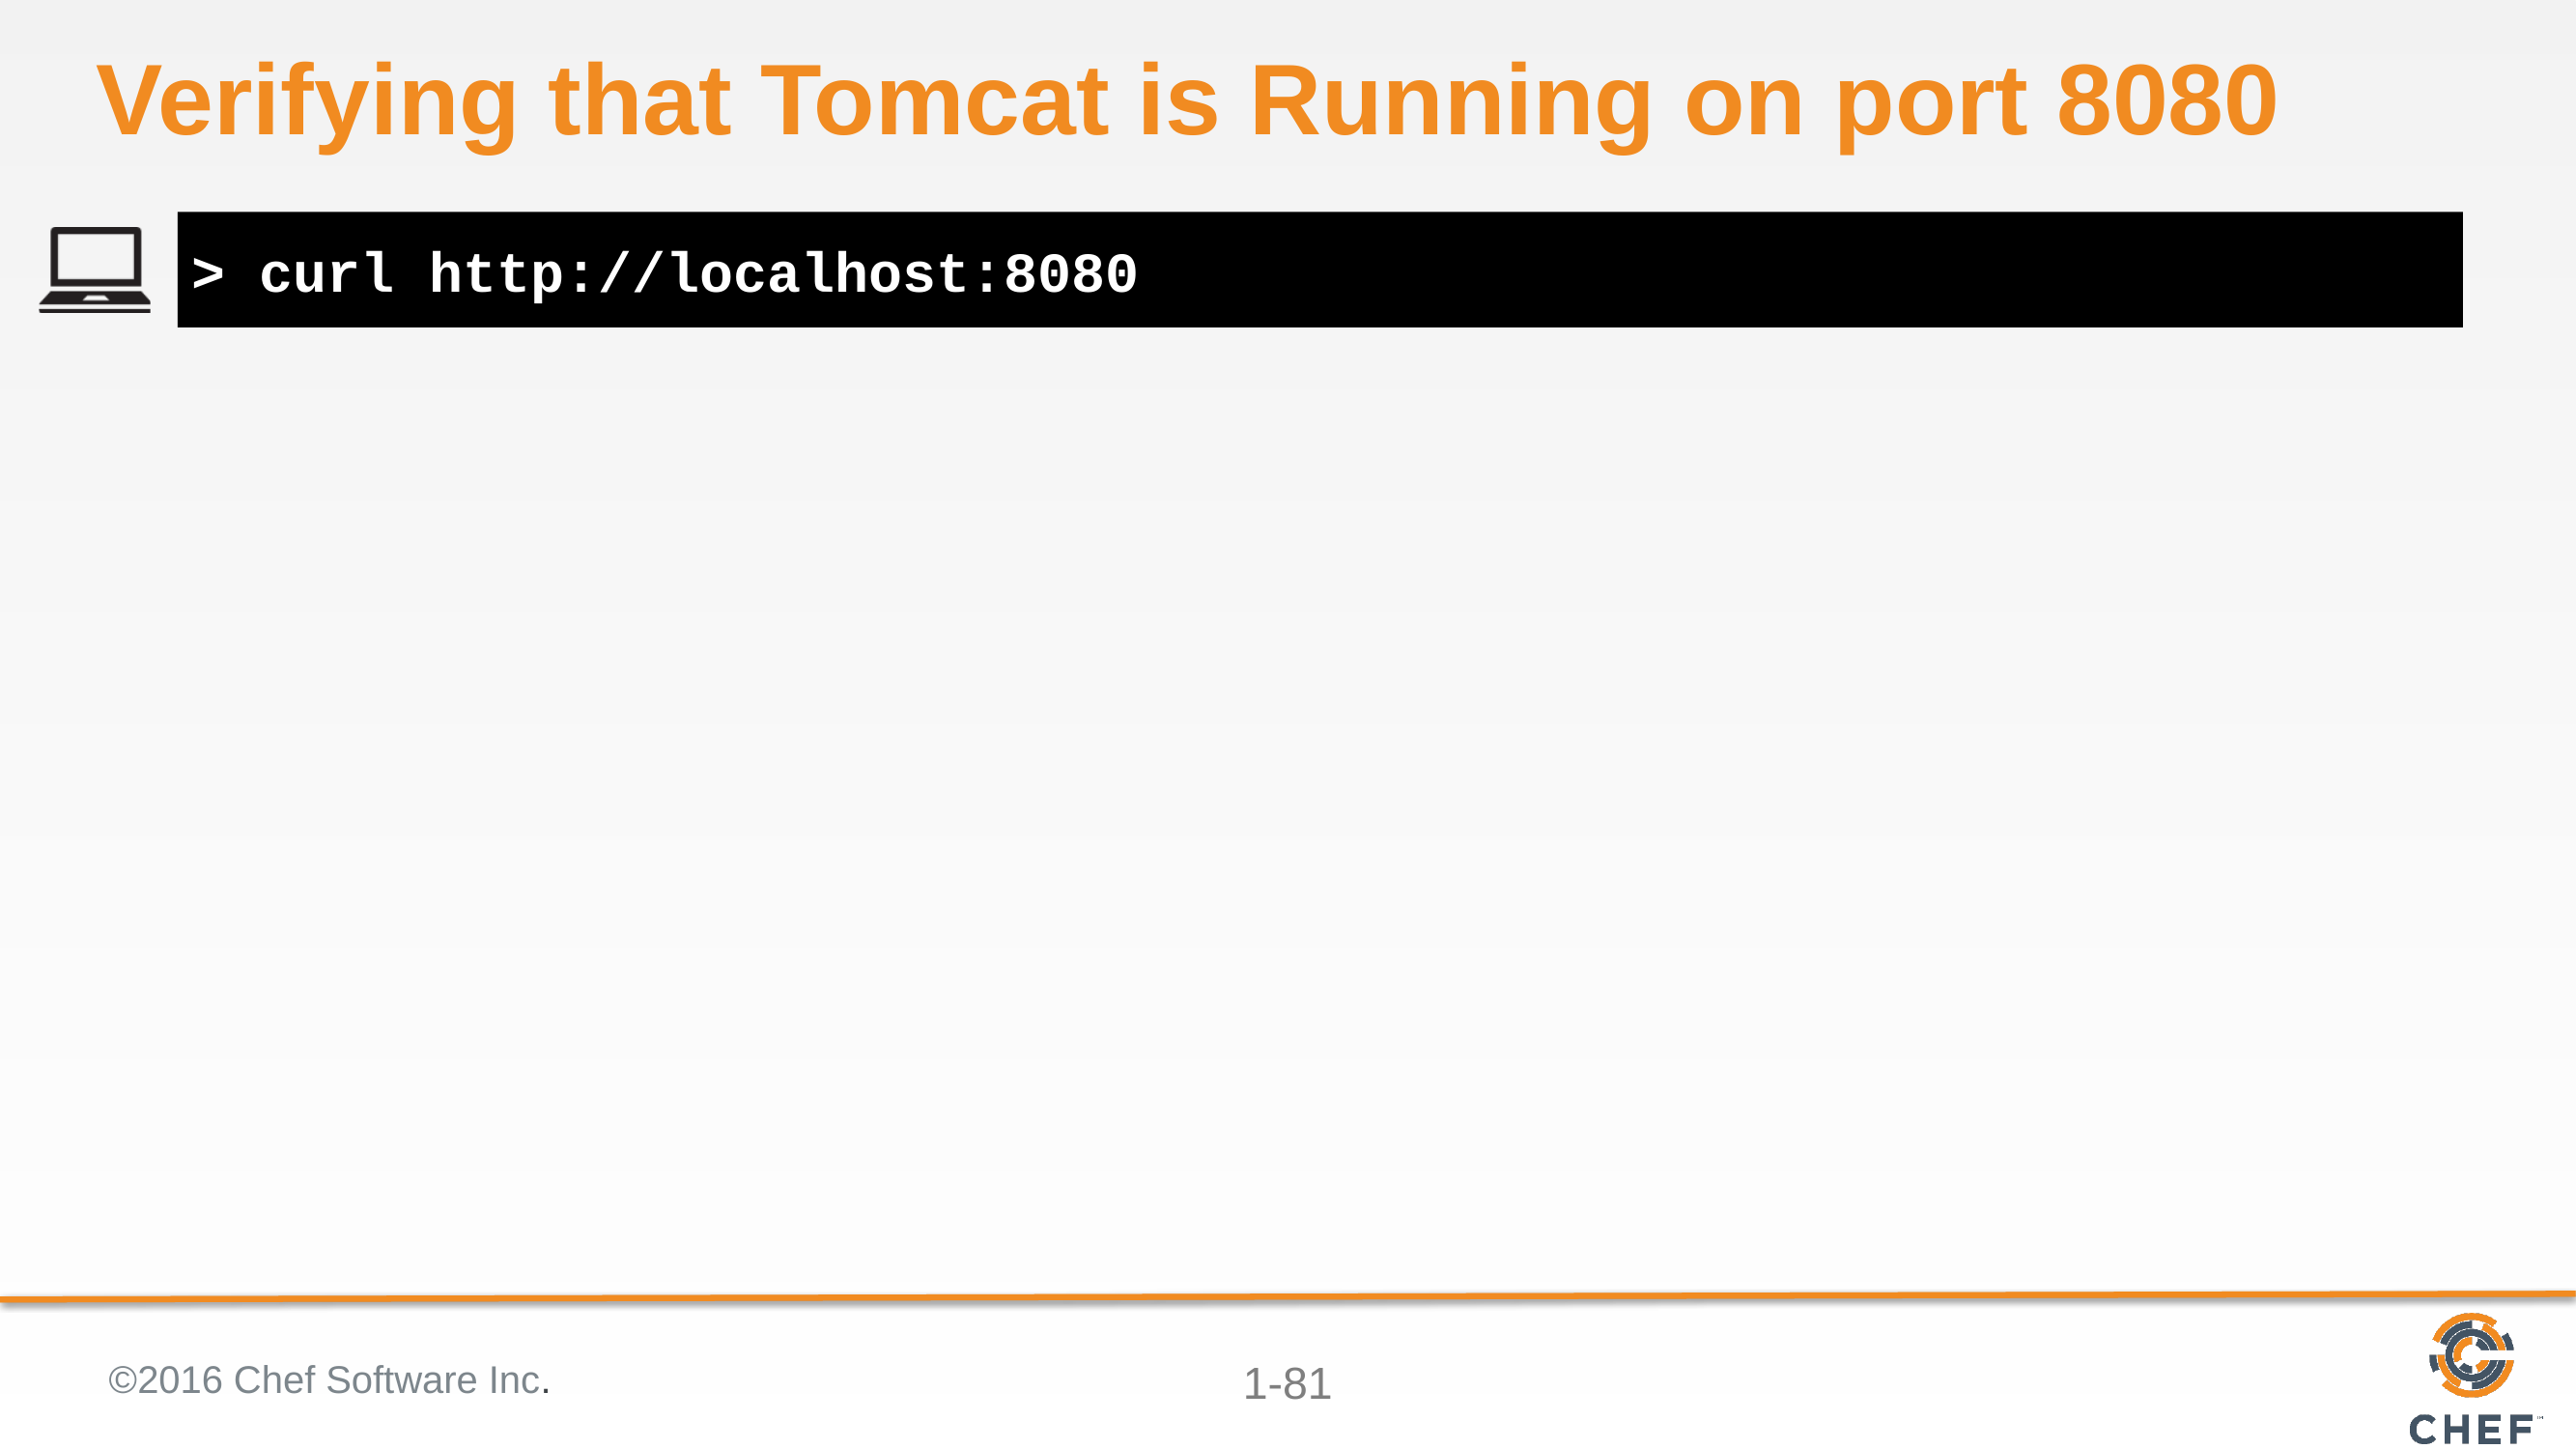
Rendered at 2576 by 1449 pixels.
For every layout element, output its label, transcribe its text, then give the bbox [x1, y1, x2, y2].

picture [2399, 1297, 2551, 1449]
list > curl http://localhost:8080 [177, 212, 2463, 327]
title Verifying that Tomcat is Running on port 8080 [96, 48, 2463, 180]
